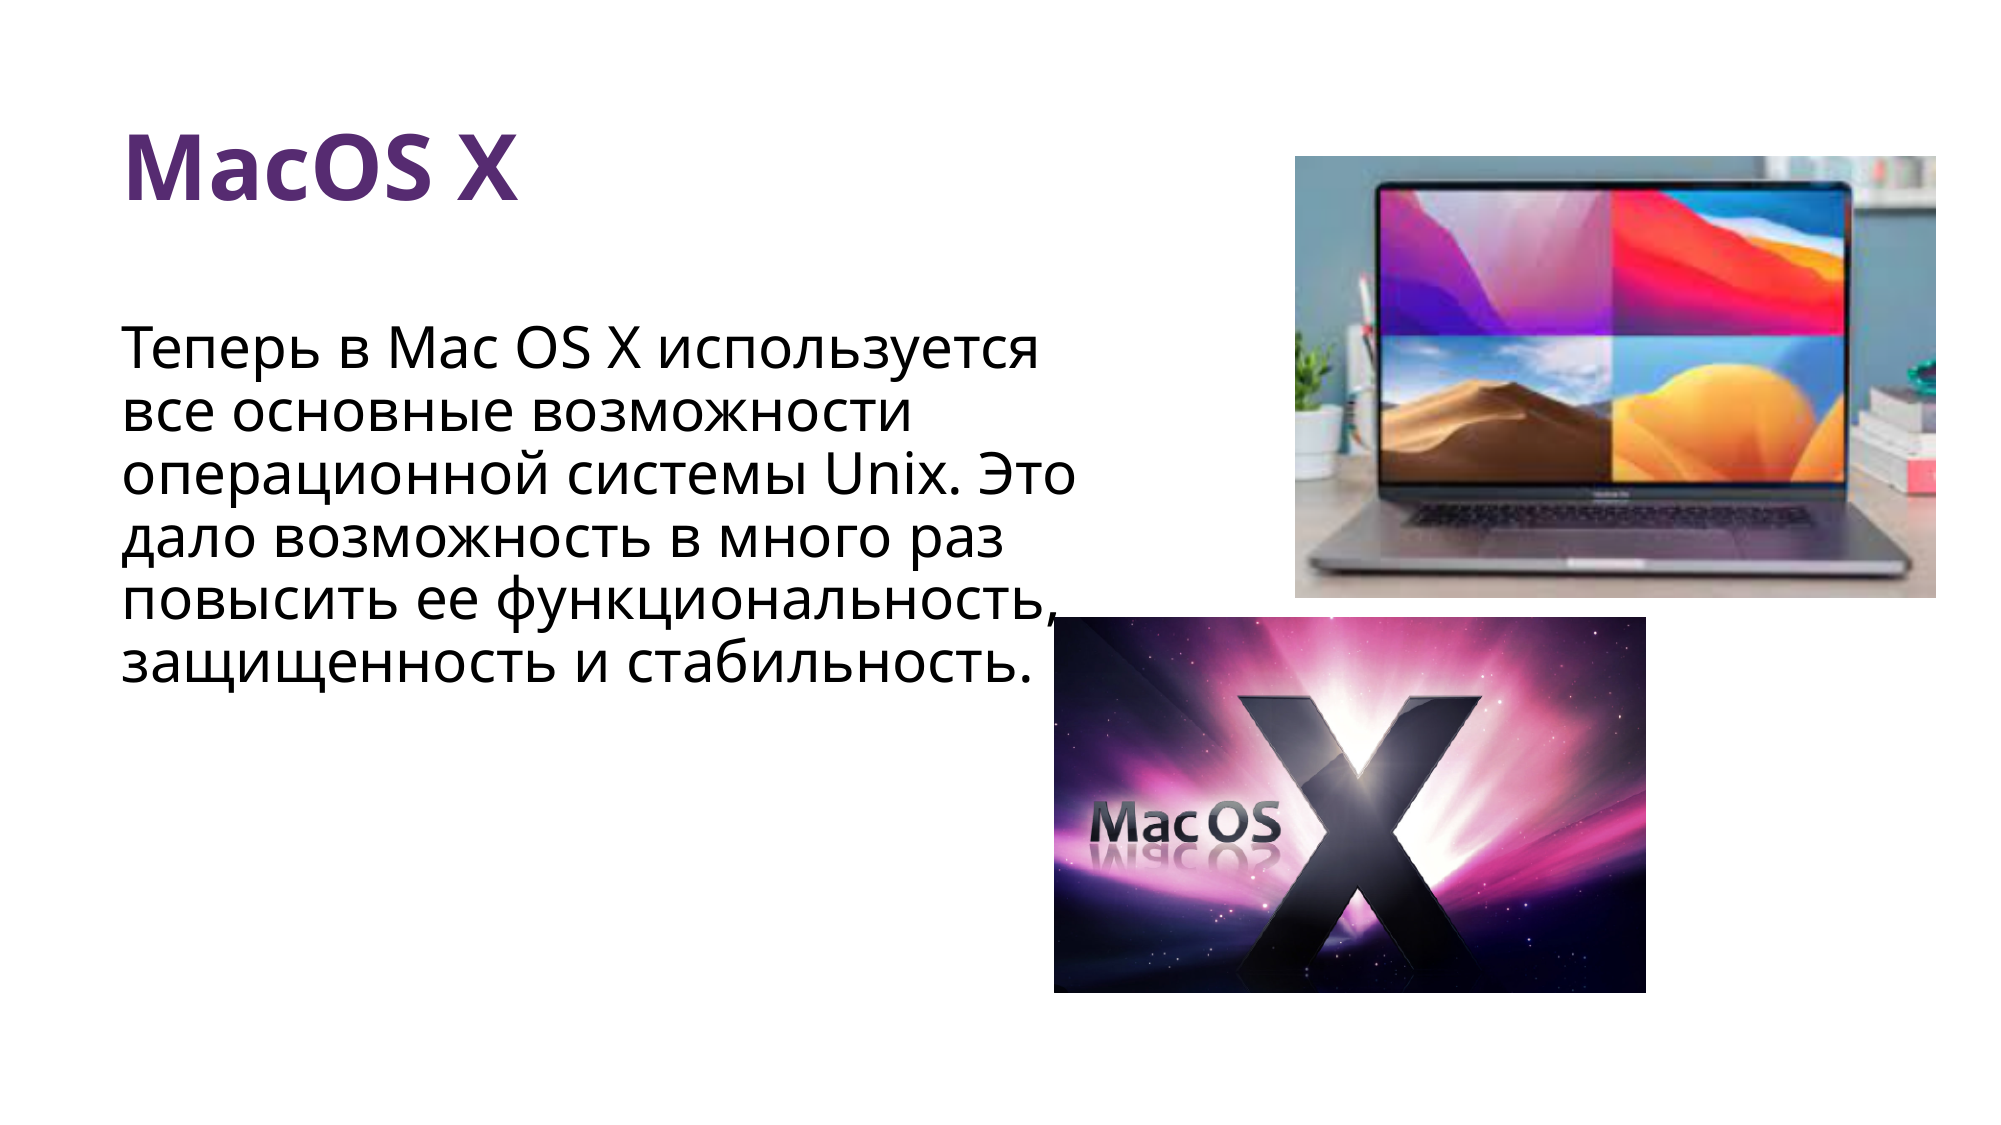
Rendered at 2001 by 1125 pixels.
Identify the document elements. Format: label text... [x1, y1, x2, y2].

list Теперь в Mac OS X используется все основные возможности операционной системы Unix. Это дало возможность в много раз повысить ее функциональность, защищенность и стабильность. [106, 310, 1120, 1025]
title MacOS X [106, 61, 1832, 280]
picture [1054, 617, 1646, 993]
picture [1294, 156, 1936, 598]
